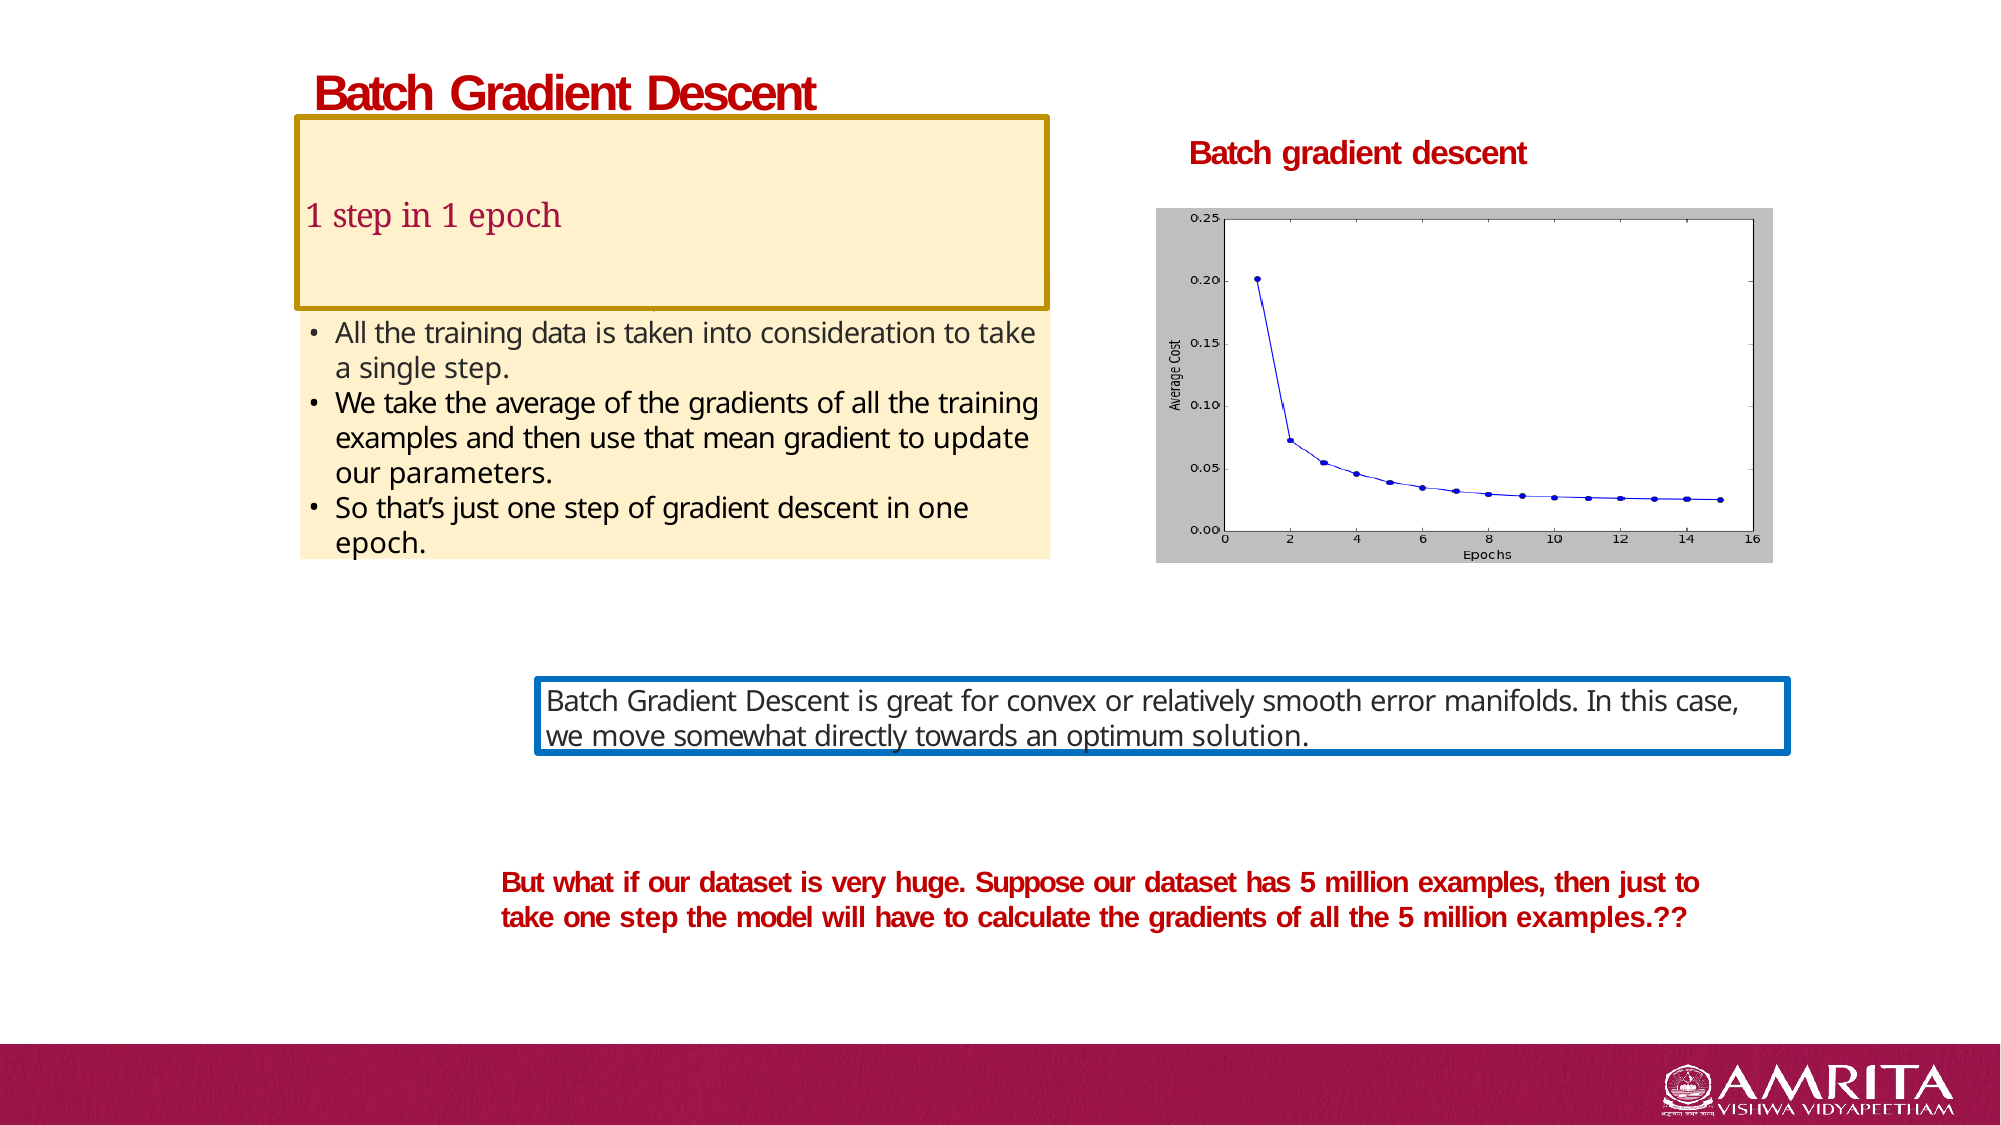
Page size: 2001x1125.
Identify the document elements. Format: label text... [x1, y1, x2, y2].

text_box But what if our dataset is very huge. Suppose our dataset has 5 million examples, then just to take one step the model will have to calculate the gradients of all the 5 million examples.?? [499, 862, 1713, 934]
picture [0, 1044, 2001, 1125]
picture [1156, 208, 1773, 563]
text_box Batch Gradient Descent [312, 58, 975, 117]
text_box Batch gradient descent [1187, 129, 1588, 171]
title 1 step in 1 epoch [296, 117, 1047, 309]
text_box Batch Gradient Descent is great for convex or relatively smooth error manifolds. In this case, we move somewhat directly towards an optimum solution. [537, 678, 1788, 753]
text_box In Batch Gradient Descent, All the training data is taken into consideration to take a single step. We take the average of the gradients of all the training examples and then use that mean gradient to update our parameters. So that’s just one step of gradient descent in one epoch. [300, 275, 1051, 560]
